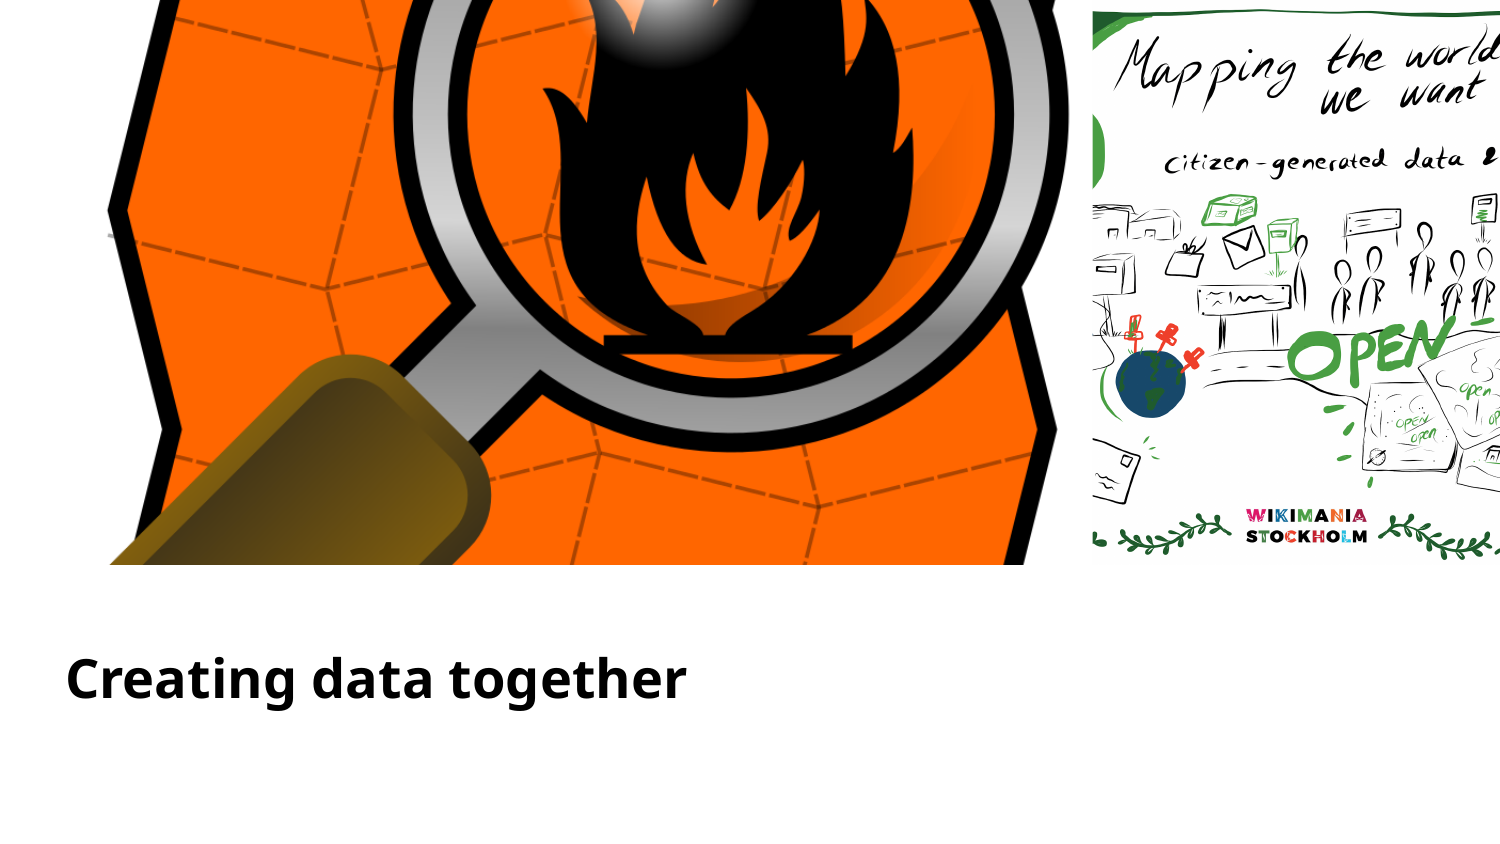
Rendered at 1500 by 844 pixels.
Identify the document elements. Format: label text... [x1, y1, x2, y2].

title Creating data together [50, 614, 1269, 724]
picture [0, 0, 1500, 565]
